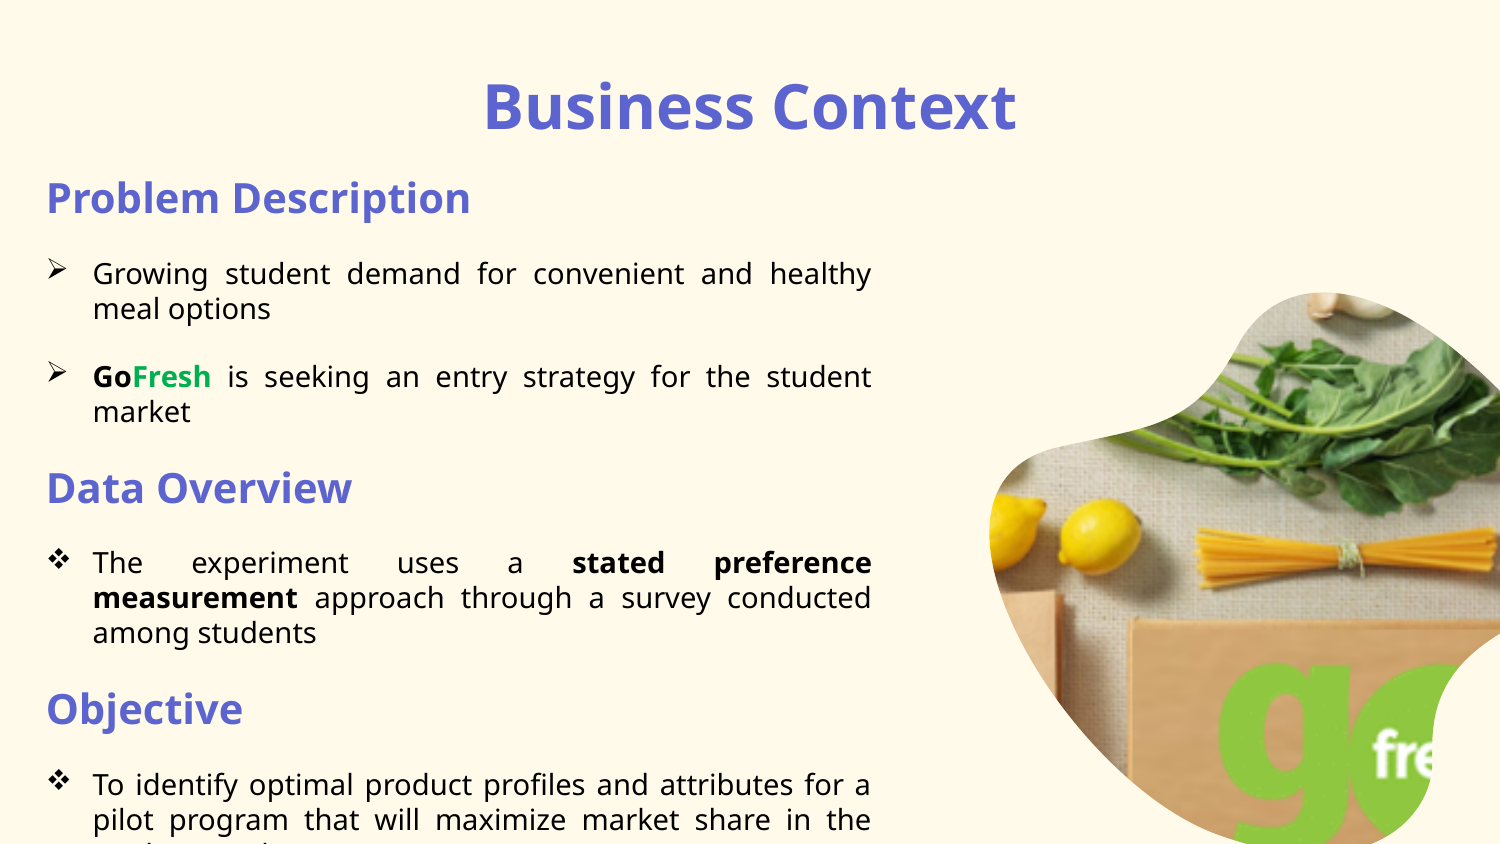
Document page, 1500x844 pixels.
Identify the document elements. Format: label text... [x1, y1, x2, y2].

title Business Context [116, 33, 1383, 157]
subtitle Problem Description Growing student demand for convenient and healthy meal options GoFresh is seeking an entry strategy for the student market Data Overview The experiment uses a stated preference measurement approach through a survey conducted among students Objective To identify optimal product profiles and attributes for a pilot program that will maximize market share in the student market. [30, 156, 888, 447]
text_box [989, 292, 1500, 844]
